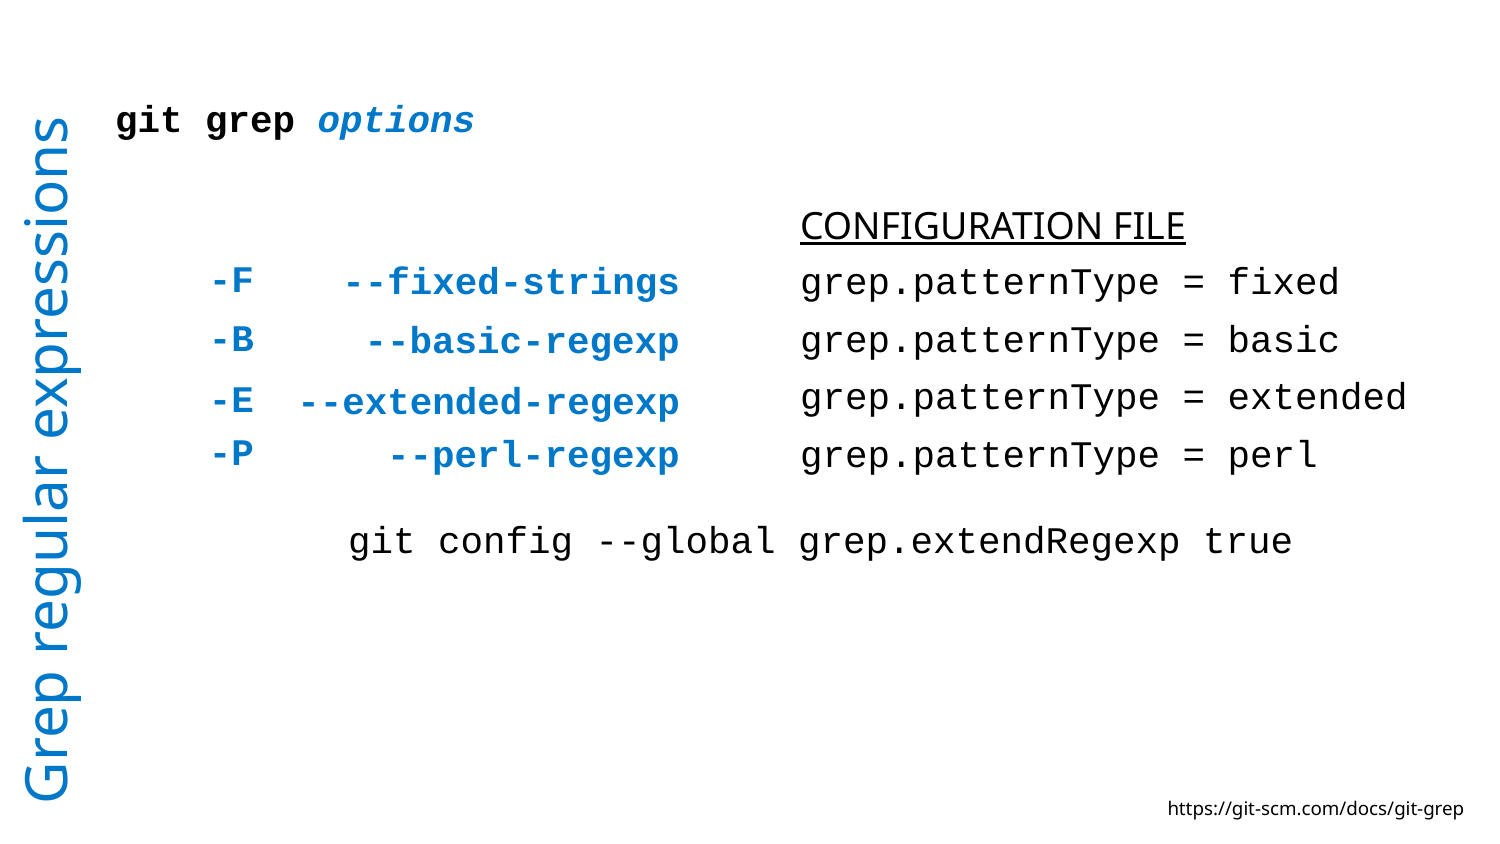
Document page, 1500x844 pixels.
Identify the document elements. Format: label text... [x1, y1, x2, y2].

text_box -E [148, 367, 269, 421]
text_box -P [148, 421, 269, 481]
text_box grep.patternType = extended [785, 364, 1485, 422]
text_box grep.patternType = basic [785, 307, 1371, 364]
text_box --extended-regexp [269, 369, 695, 430]
text_box --fixed-strings [312, 249, 695, 310]
text_box -F [148, 247, 269, 308]
text_box git grep options [100, 87, 1385, 147]
text_box -B [168, 308, 269, 367]
title Grep regular expressions [9, 27, 85, 805]
text_box --perl-regexp [334, 422, 695, 483]
text_box git config --global grep.extendRegexp true [333, 508, 1391, 614]
text_box grep.patternType = fixed [785, 249, 1371, 307]
text_box https://git-scm.com/docs/git-grep [486, 788, 1479, 827]
text_box CONFIGURATION FILE [785, 194, 1271, 255]
text_box --basic-regexp [334, 310, 695, 369]
text_box grep.patternType = perl [785, 422, 1485, 483]
